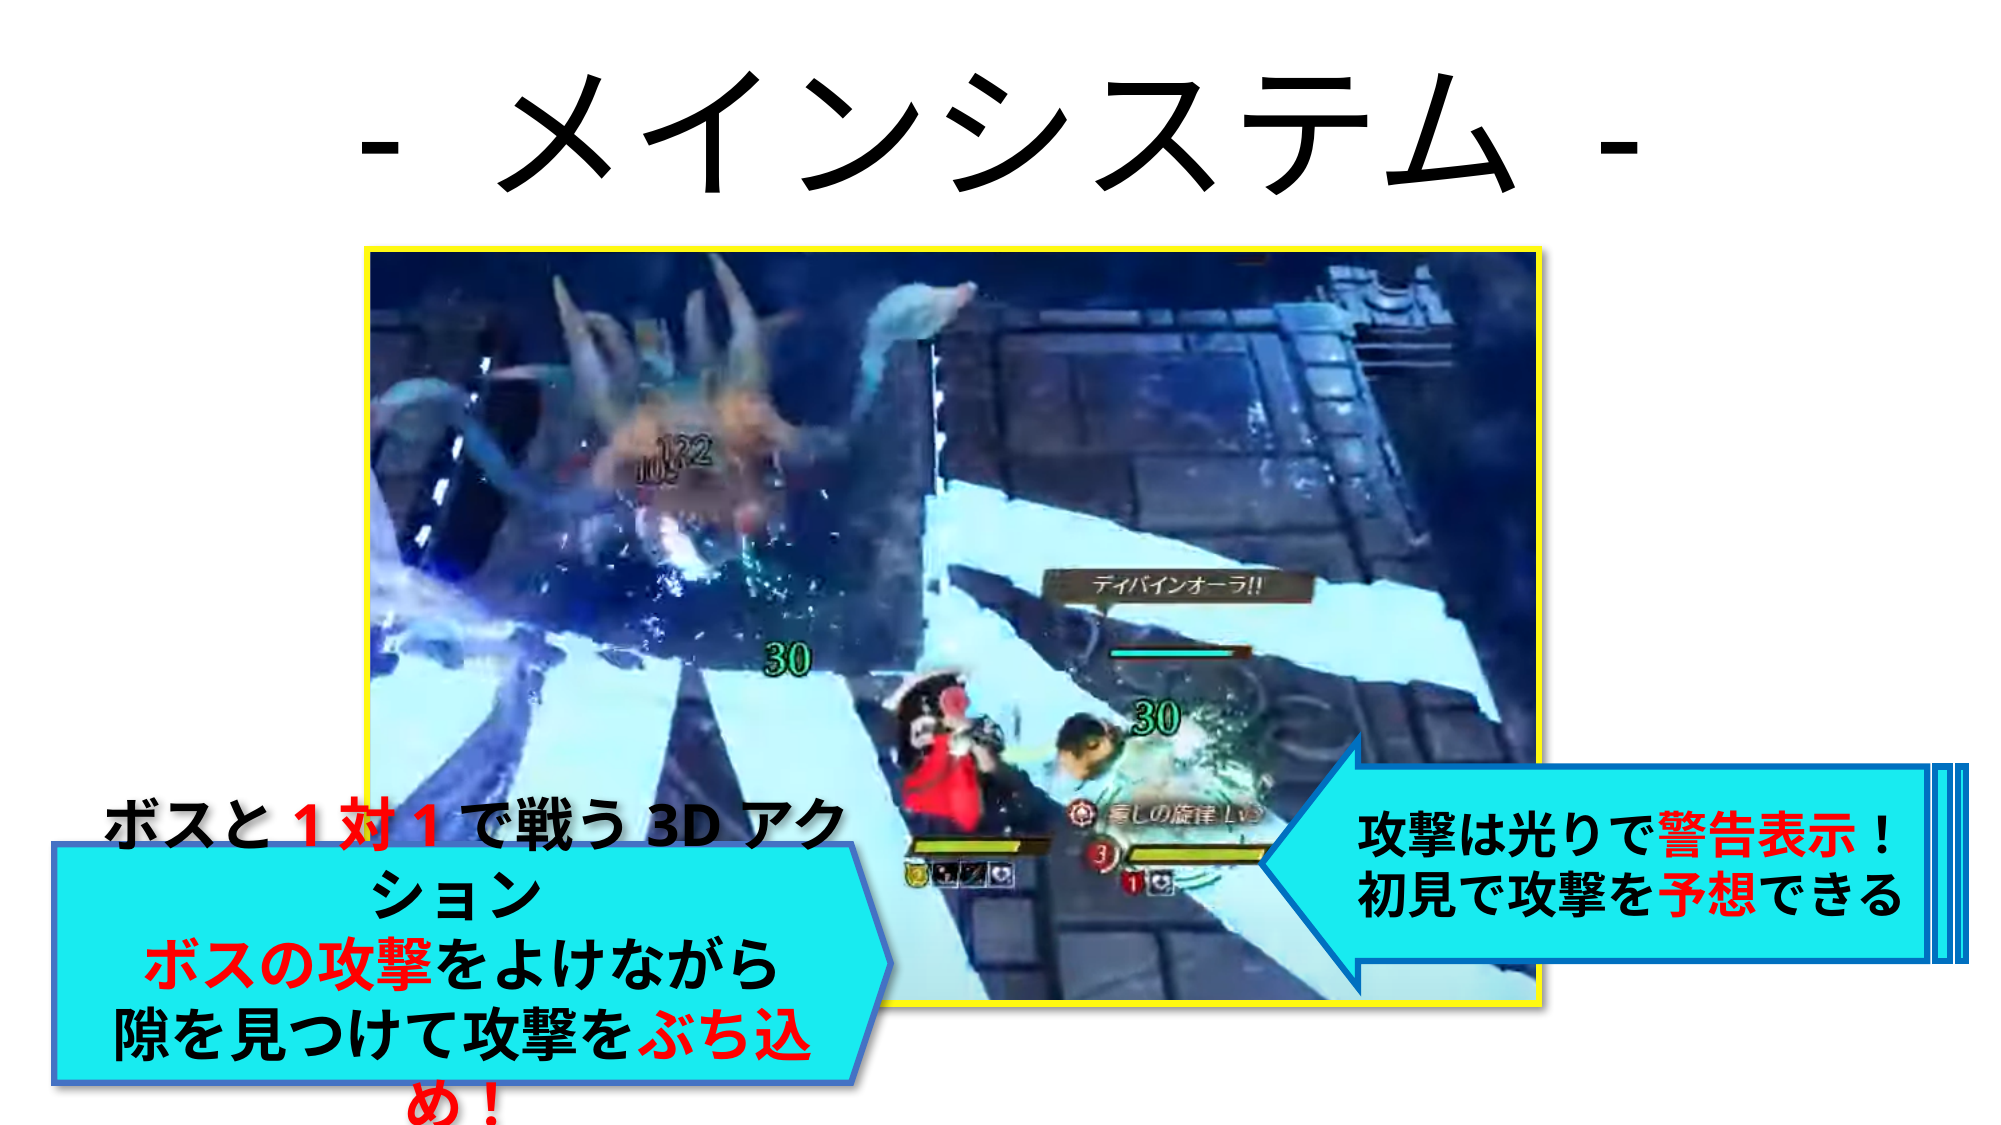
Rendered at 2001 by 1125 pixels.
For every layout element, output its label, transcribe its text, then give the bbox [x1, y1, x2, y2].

text_box ボスと1対1で戦う3Dアクション ボスの攻撃をよけながら 隙を見つけて攻撃をぶち込め！ [53, 843, 880, 1084]
text_box 攻撃は光りで警告表示！ 初見で攻撃を予想できる [1957, 765, 1967, 962]
text_box 攻撃は光りで警告表示！ 初見で攻撃を予想できる [1934, 765, 1951, 962]
picture [370, 252, 1537, 1001]
text_box - メインシステム - [0, 41, 2000, 229]
text_box 攻撃は光りで警告表示！ 初見で攻撃を予想できる [1537, 765, 1929, 963]
